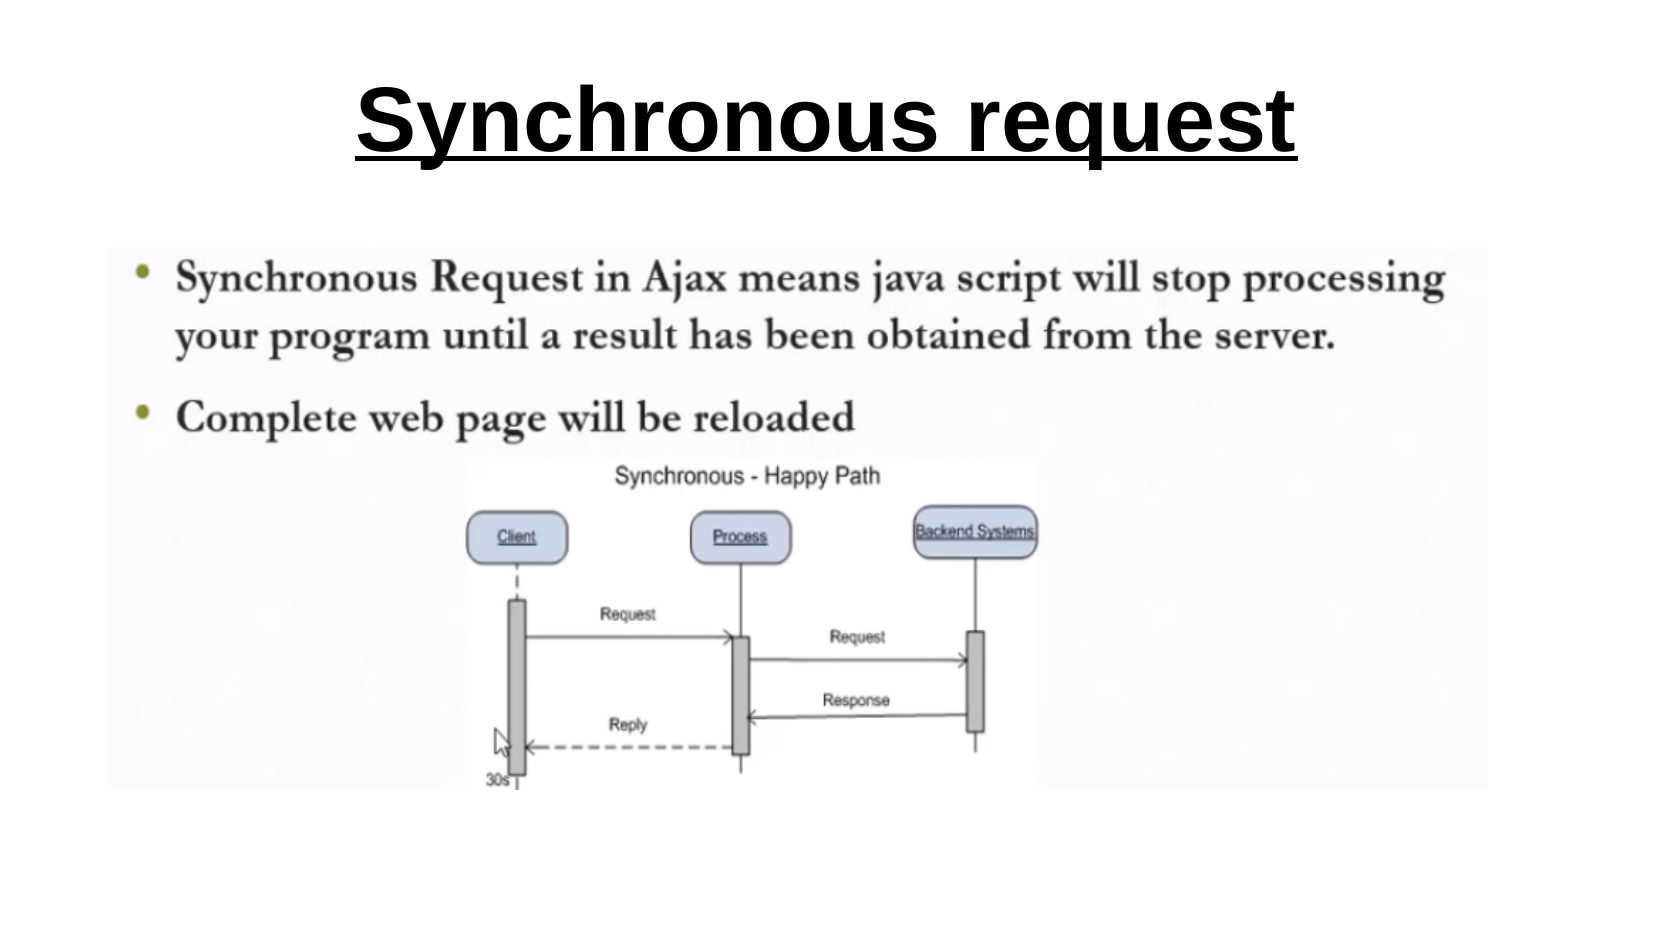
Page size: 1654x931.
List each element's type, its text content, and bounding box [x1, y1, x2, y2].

text_box Synchronous request [82, 37, 1571, 193]
picture [106, 247, 1489, 791]
